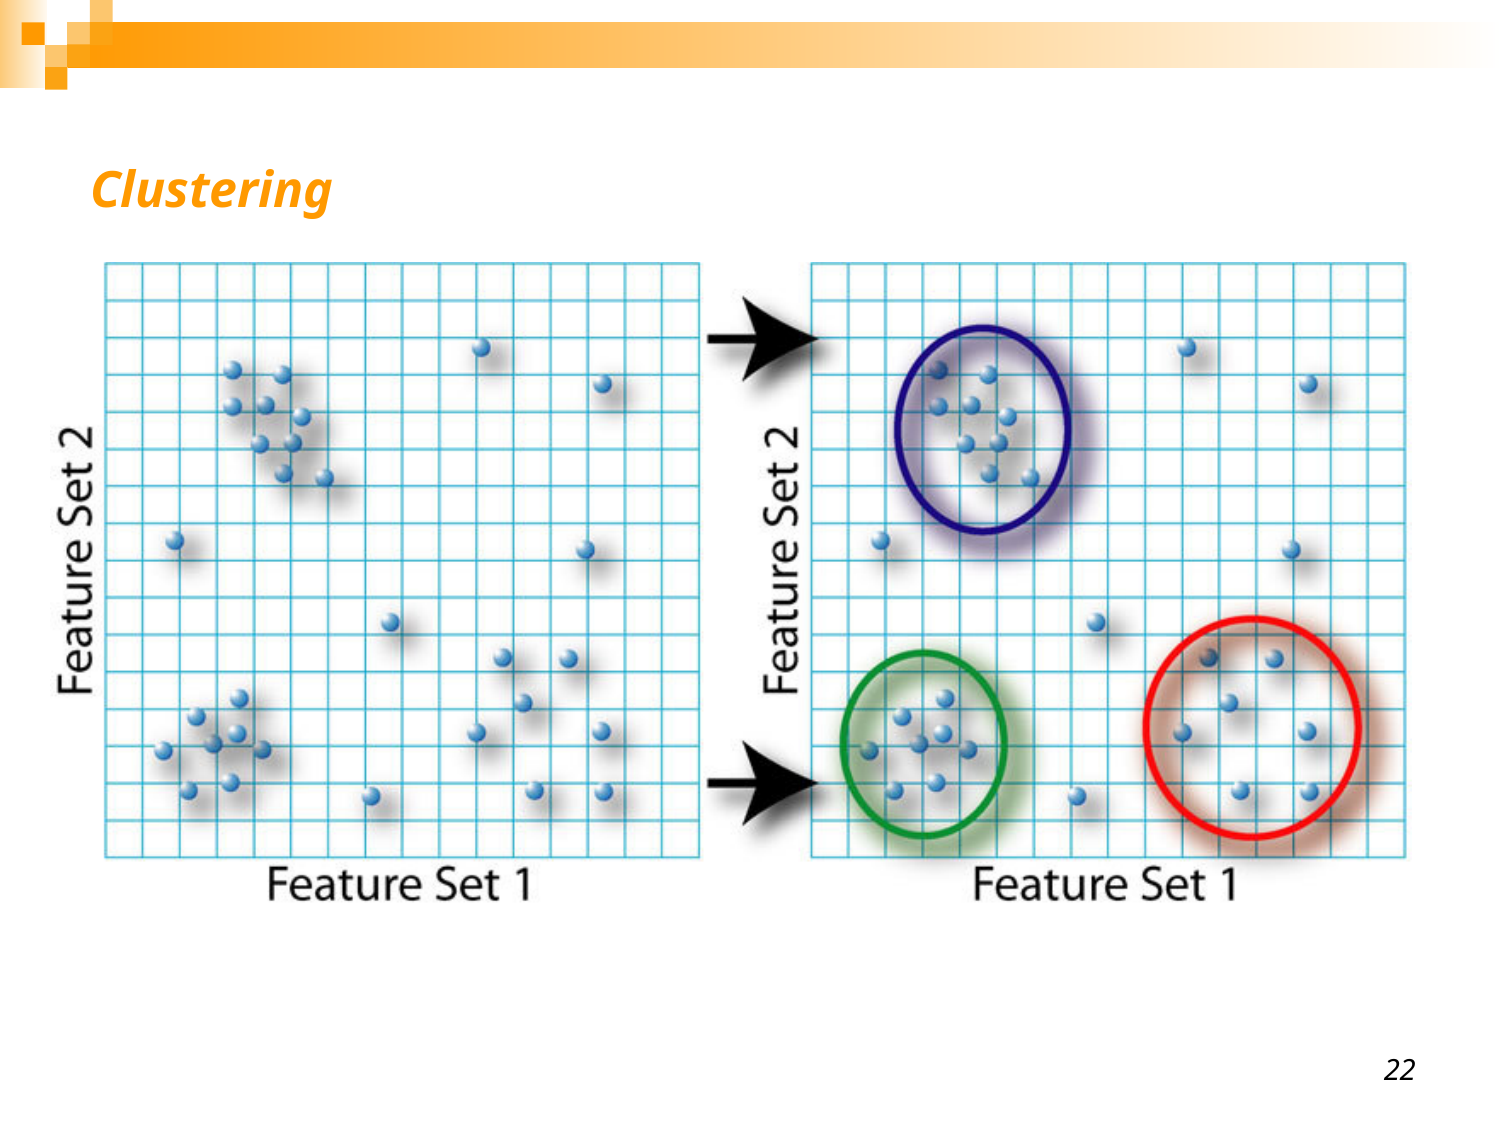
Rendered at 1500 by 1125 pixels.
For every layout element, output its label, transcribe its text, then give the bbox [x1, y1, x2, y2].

title Clustering [75, 75, 1425, 300]
slide_number 22 [1080, 1023, 1431, 1099]
picture [49, 262, 1412, 913]
